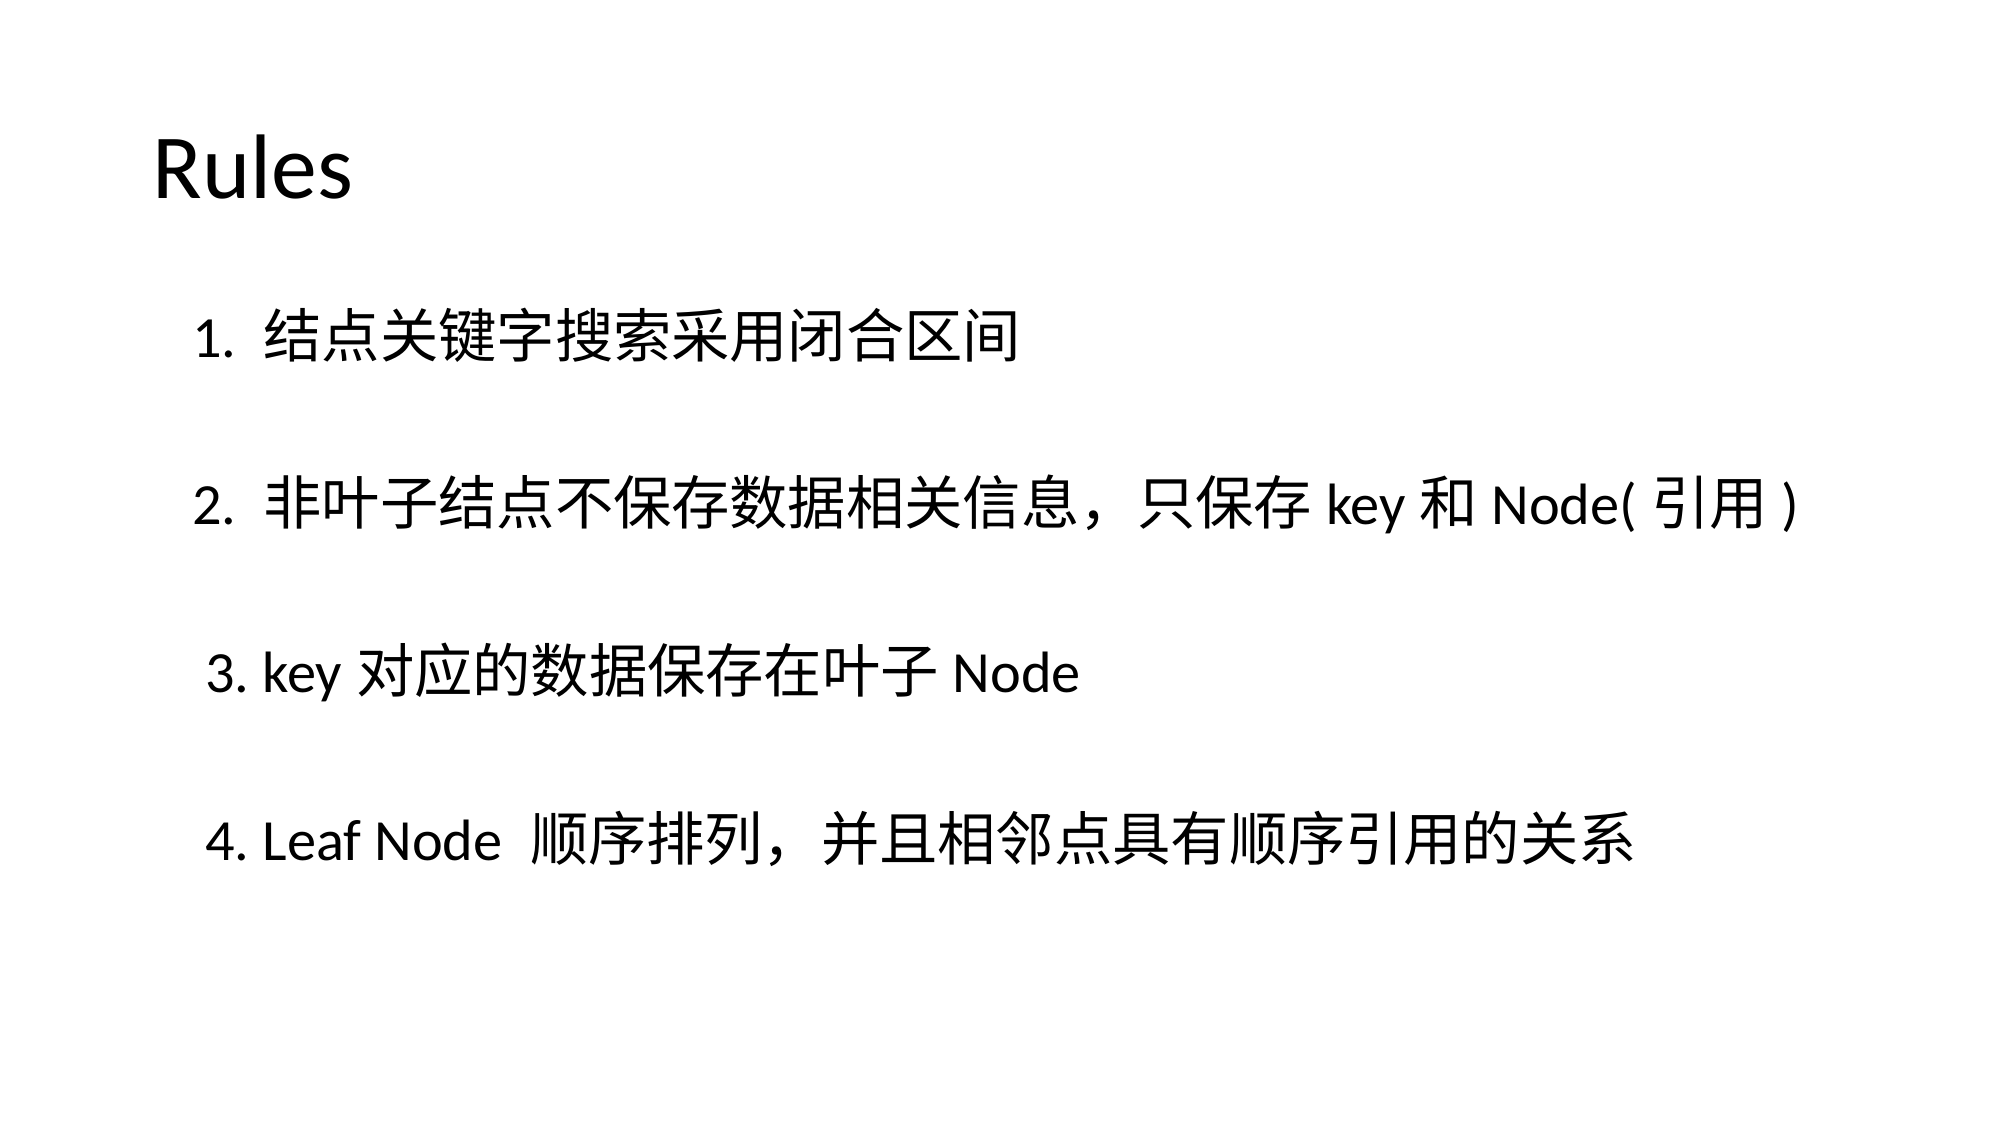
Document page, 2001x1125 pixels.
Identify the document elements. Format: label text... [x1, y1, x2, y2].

list 1. 结点关键字搜索采用闭合区间 2. 非叶子结点不保存数据相关信息，只保存key和Node(引用) 3. key对应的数据保存在叶子Node 4. Leaf Node 顺序排列，并且相邻点具有顺序引用的关系 [137, 299, 1863, 1014]
title Rules [137, 59, 1863, 278]
